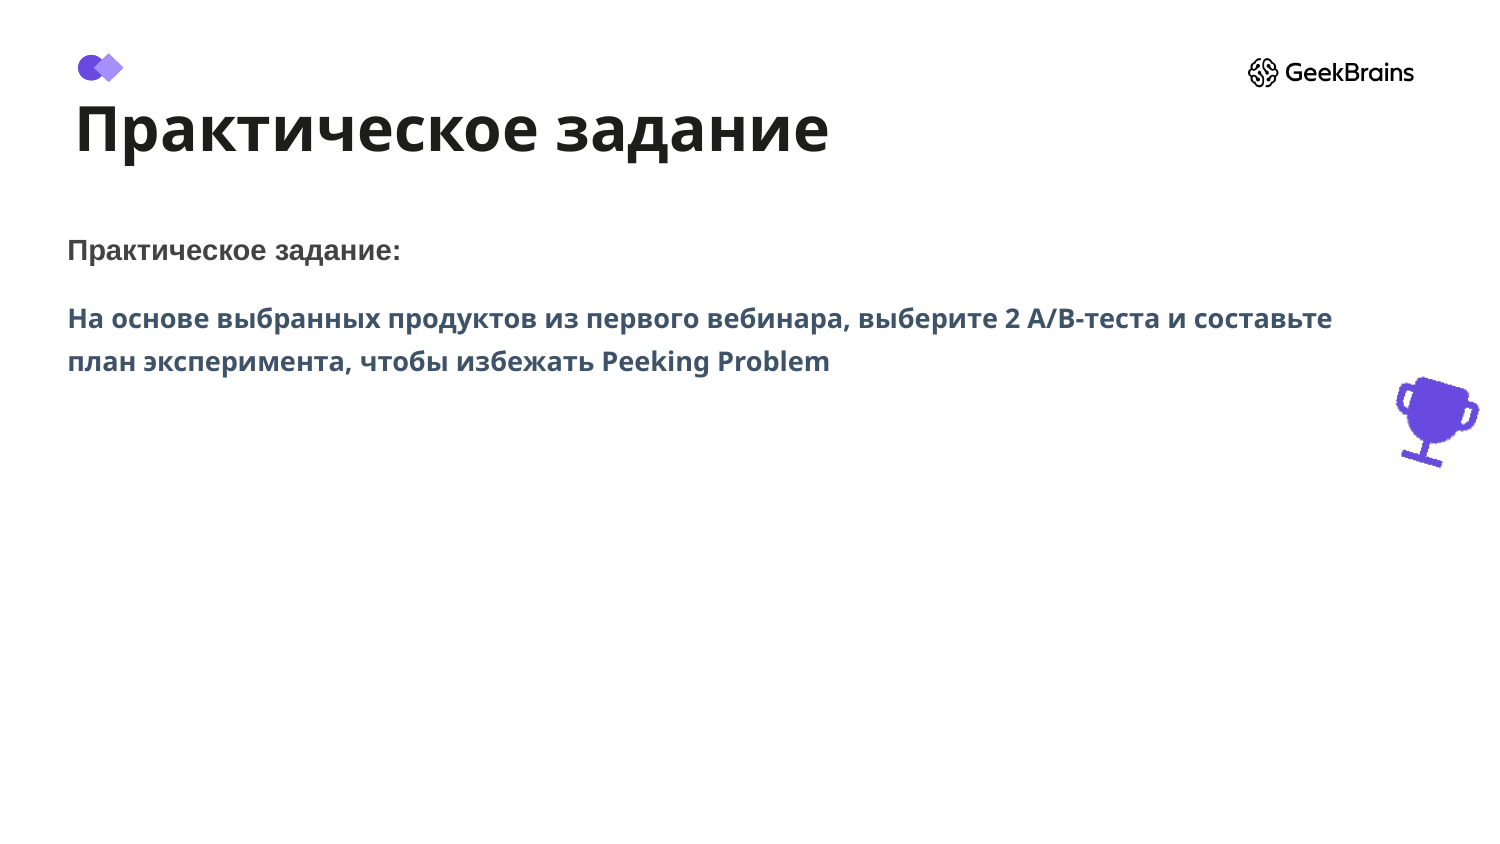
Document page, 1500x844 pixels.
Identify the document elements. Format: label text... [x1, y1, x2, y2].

text_box Практическое задание: На основе выбранных продуктов из первого вебинара, выберите 2 A/B-теста и составьте план эксперимента, чтобы избежать Peeking Problem [67, 224, 1386, 844]
picture [1247, 56, 1414, 88]
text_box [93, 53, 124, 82]
text_box [78, 54, 102, 81]
title Практическое задание [74, 93, 933, 224]
picture [1364, 355, 1500, 490]
